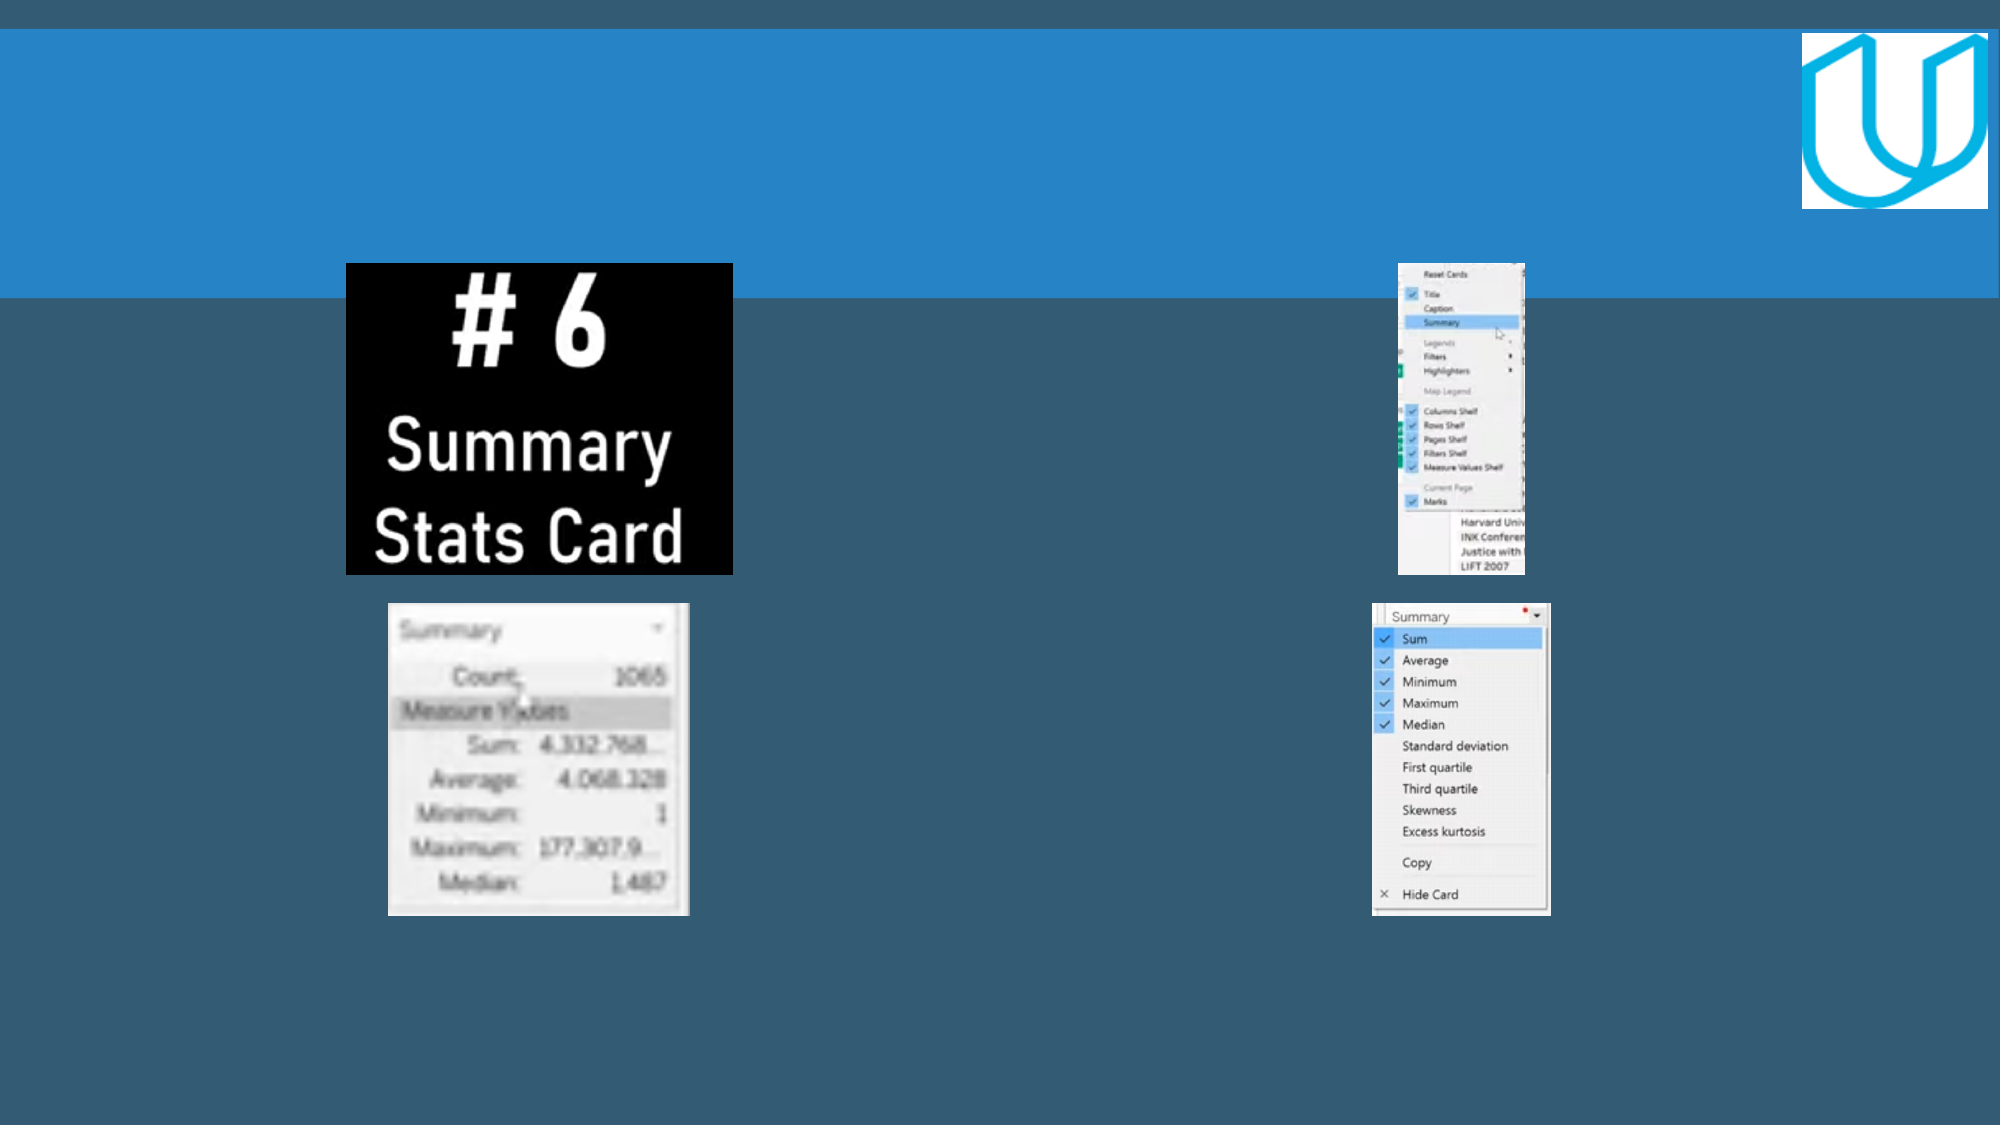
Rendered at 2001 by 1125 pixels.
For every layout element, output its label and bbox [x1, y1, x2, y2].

picture [388, 603, 691, 916]
picture [345, 262, 733, 575]
text_box [99, 44, 1900, 233]
picture [1932, 48, 1973, 166]
picture [1900, 124, 1988, 209]
picture [1802, 33, 1988, 167]
picture [1900, 175, 1911, 189]
picture [1398, 262, 1525, 575]
picture [1371, 603, 1551, 916]
